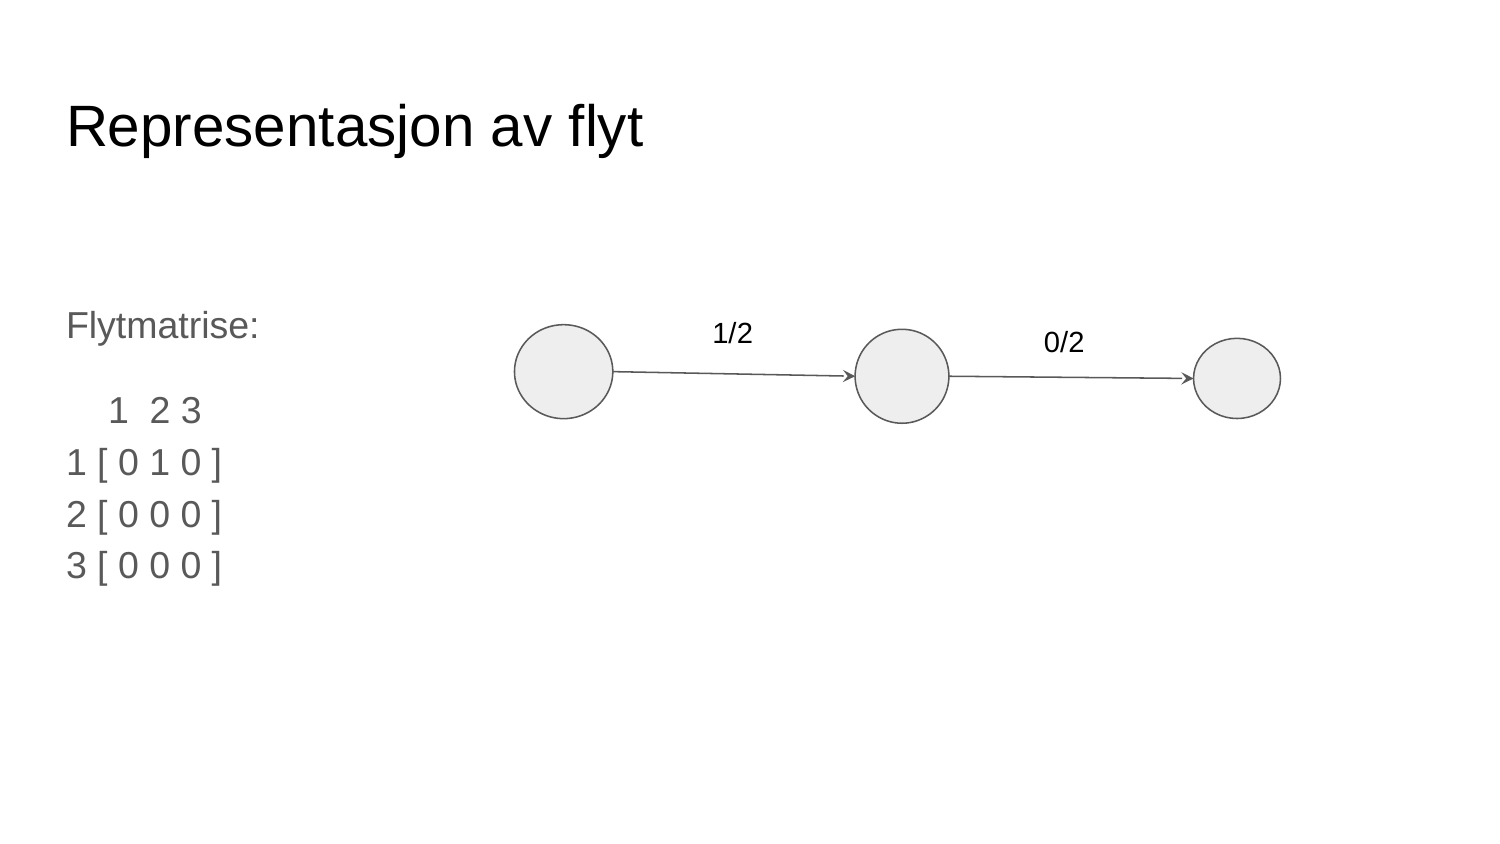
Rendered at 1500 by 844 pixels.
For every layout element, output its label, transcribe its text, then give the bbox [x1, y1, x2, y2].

title Representasjon av flyt [51, 72, 1449, 167]
text_box 1/2 [697, 299, 772, 350]
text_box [612, 371, 856, 377]
text_box [855, 329, 949, 424]
text_box [514, 324, 613, 419]
text_box 0/2 [1028, 308, 1139, 359]
list Flytmatrise: 1 2 3 1 [ 0 1 0 ] 2 [ 0 0 0 ] 3 [ 0 0 0 ] [51, 201, 1449, 762]
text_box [948, 375, 1194, 379]
text_box [1193, 338, 1281, 419]
